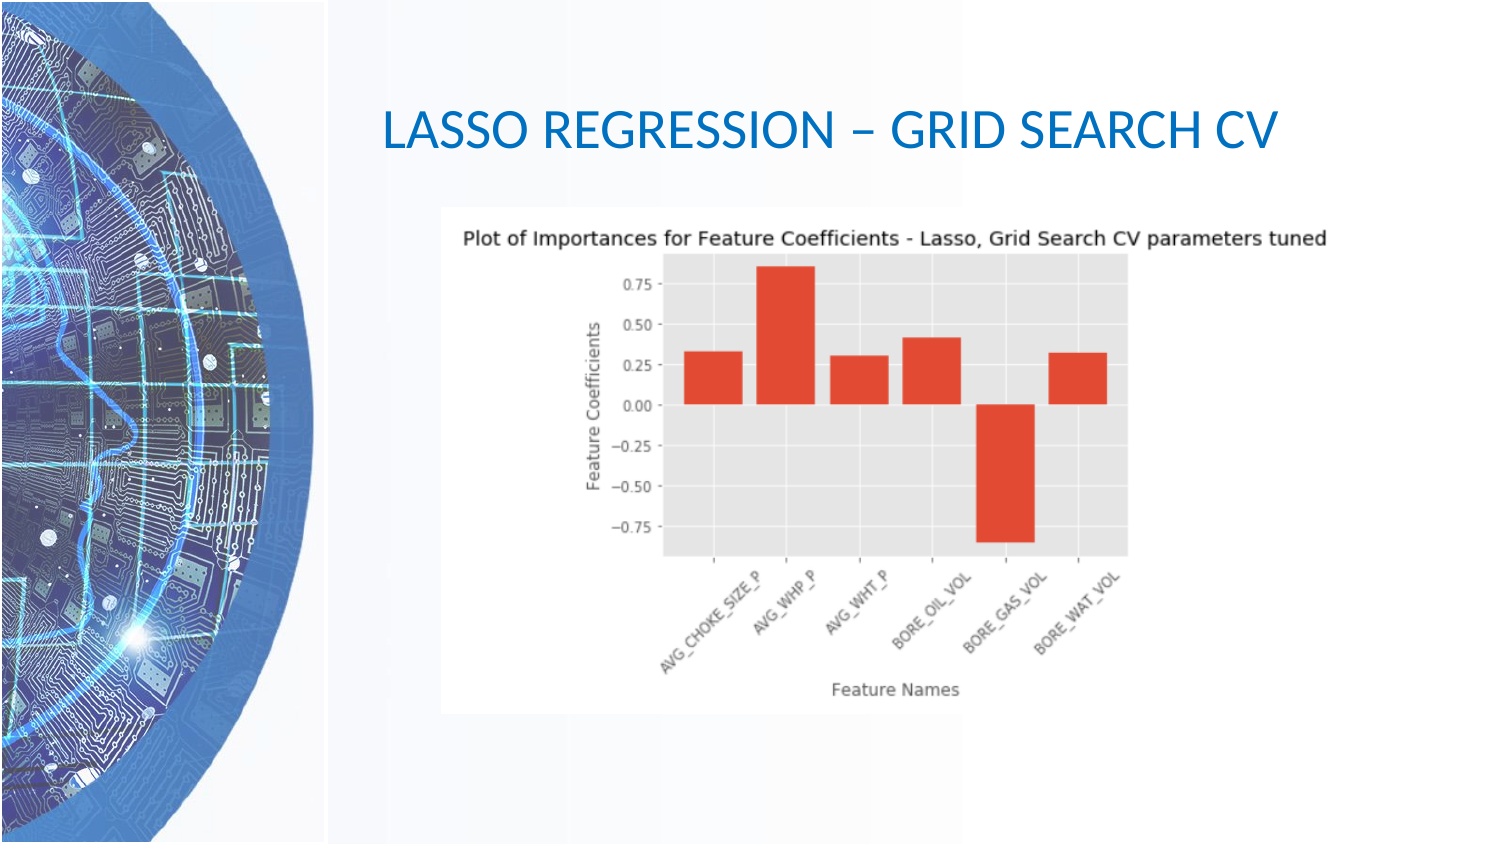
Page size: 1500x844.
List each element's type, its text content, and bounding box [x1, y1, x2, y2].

picture [328, 0, 1500, 844]
title LASSO REGRESSION – GRID SEARCH CV [367, 66, 1458, 186]
